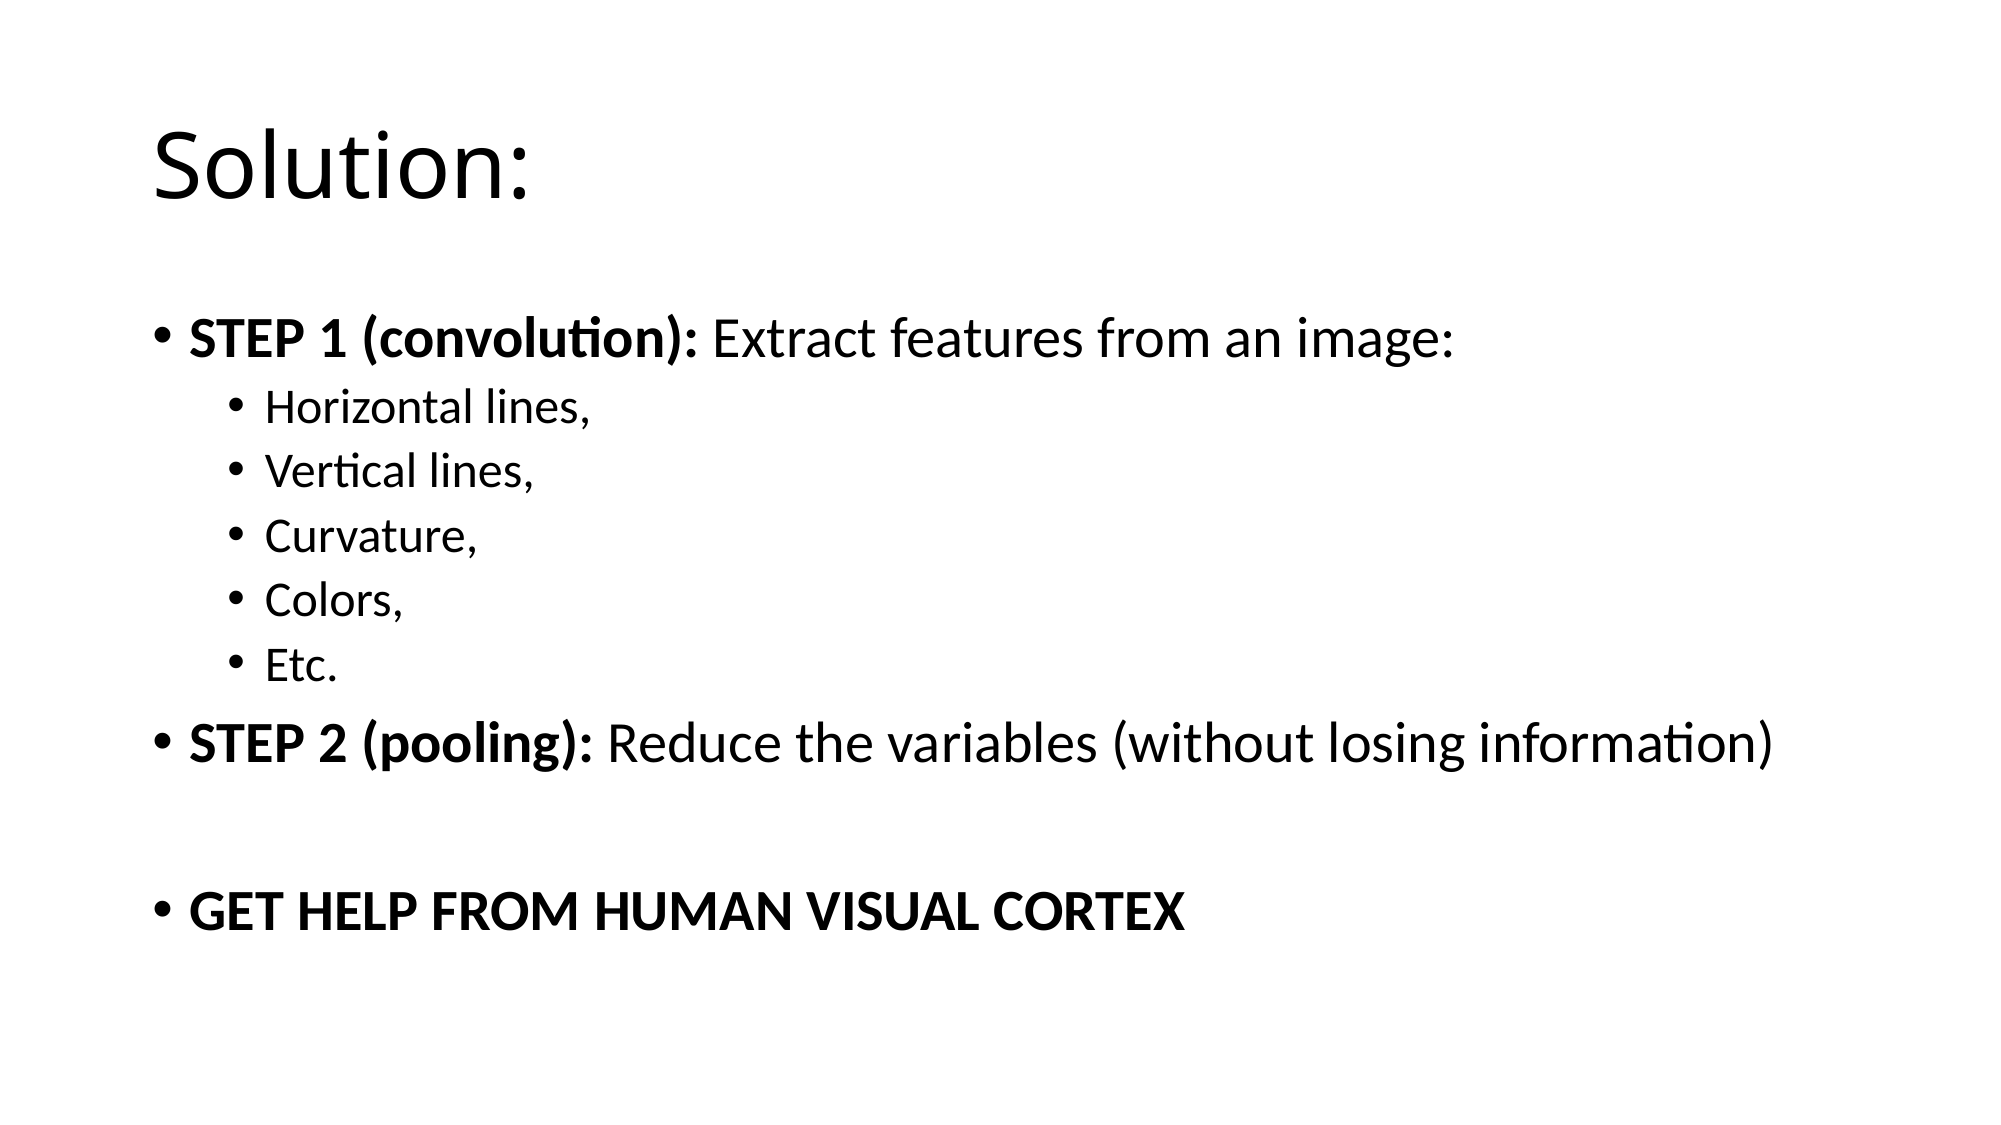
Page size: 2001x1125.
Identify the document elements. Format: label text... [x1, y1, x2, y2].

list STEP 1 (convolution): Extract features from an image: Horizontal lines, Vertical lines, Curvature, Colors, Etc. STEP 2 (pooling): Reduce the variables (without losing information) GET HELP FROM HUMAN VISUAL CORTEX [137, 299, 1863, 1014]
title Solution: [137, 59, 1863, 278]
